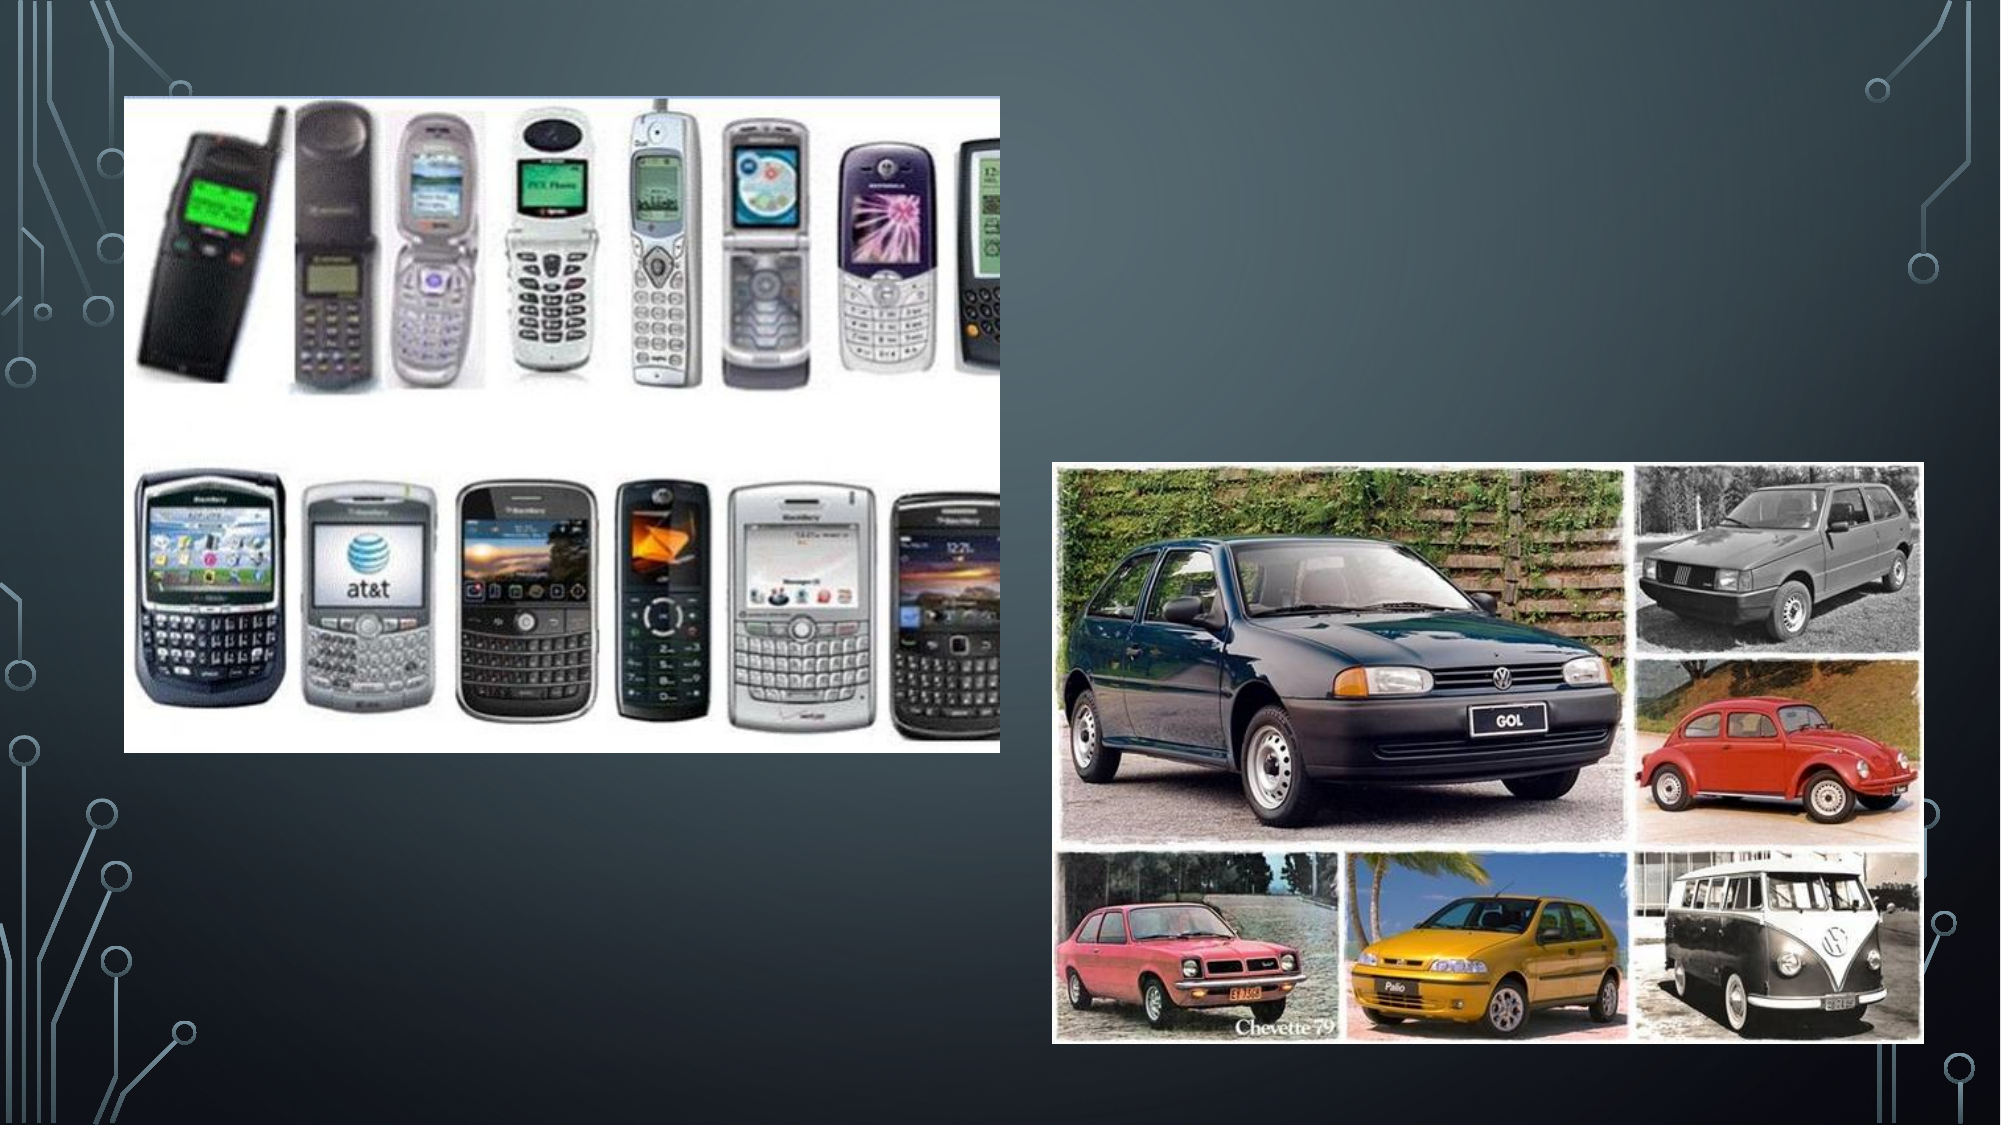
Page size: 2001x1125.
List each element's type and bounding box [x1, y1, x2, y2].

picture [124, 96, 1000, 754]
list [1051, 462, 1924, 1044]
